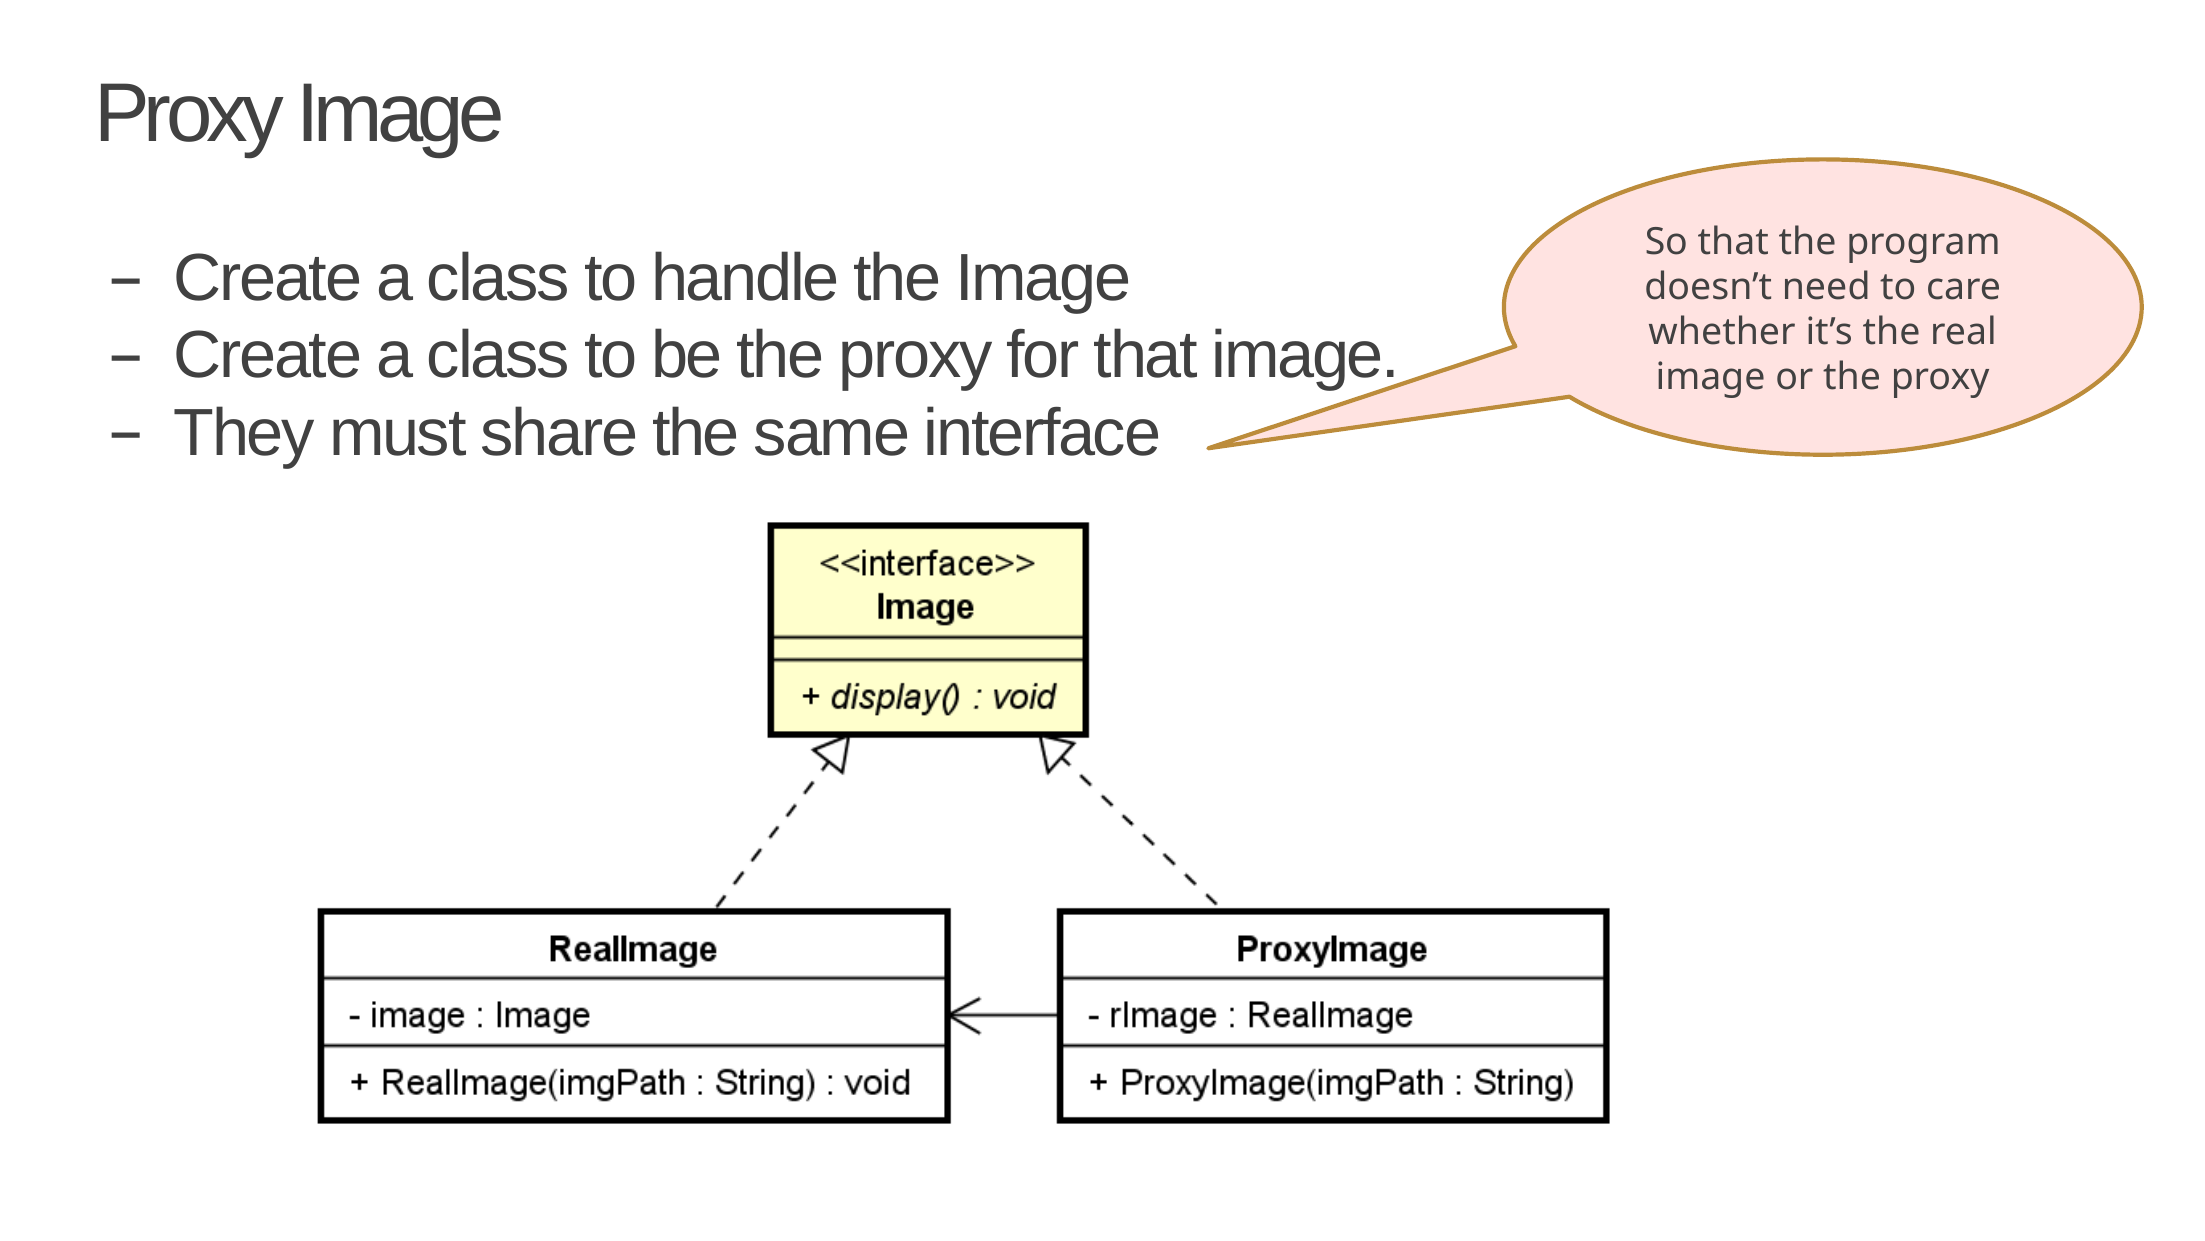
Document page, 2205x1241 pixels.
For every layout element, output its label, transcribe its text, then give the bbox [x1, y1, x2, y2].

list Create a class to handle the Image Create a class to be the proxy for that image. They must share the same interface [94, 242, 2205, 1140]
picture [310, 513, 1634, 1140]
title Proxy Image [94, 64, 2205, 219]
text_box So that the program doesn’t need to care whether it’s the real image or the proxy [1206, 157, 2144, 457]
